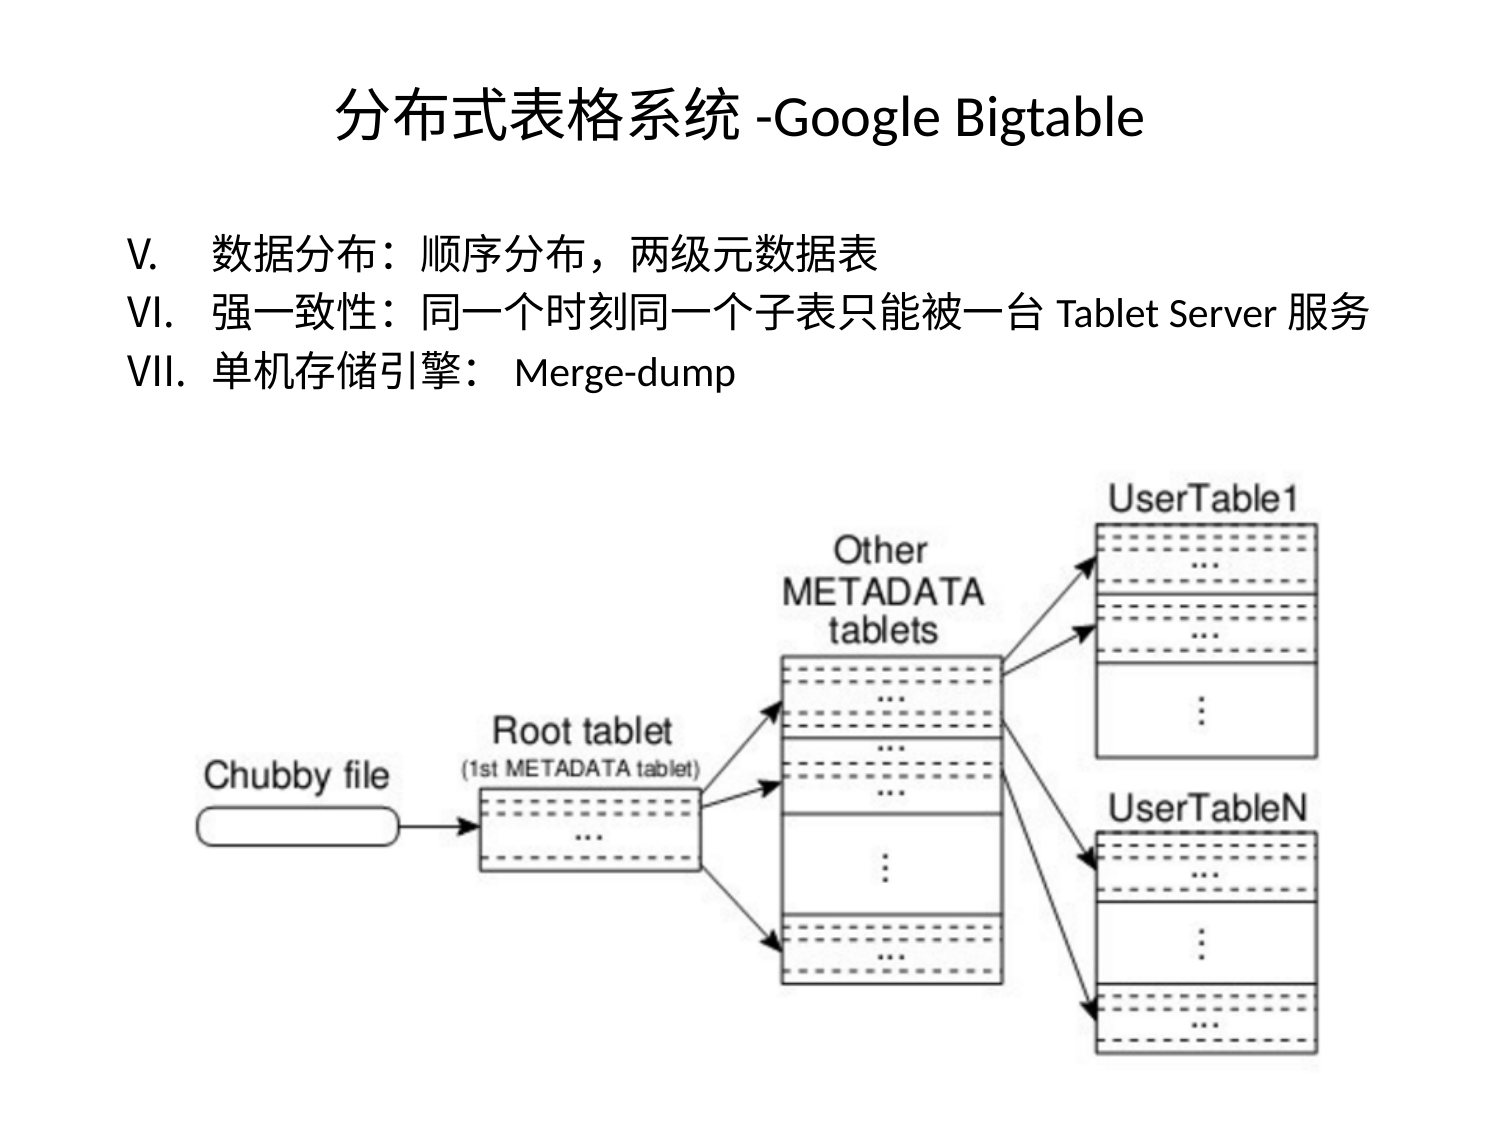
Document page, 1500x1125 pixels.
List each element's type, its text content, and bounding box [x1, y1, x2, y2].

list 数据分布：顺序分布，两级元数据表 强一致性：同一个时刻同一个子表只能被一台Tablet Server服务 单机存储引擎：Merge-dump [112, 219, 1463, 963]
picture [161, 455, 1354, 1080]
title 分布式表格系统-Google Bigtable [64, 19, 1415, 207]
